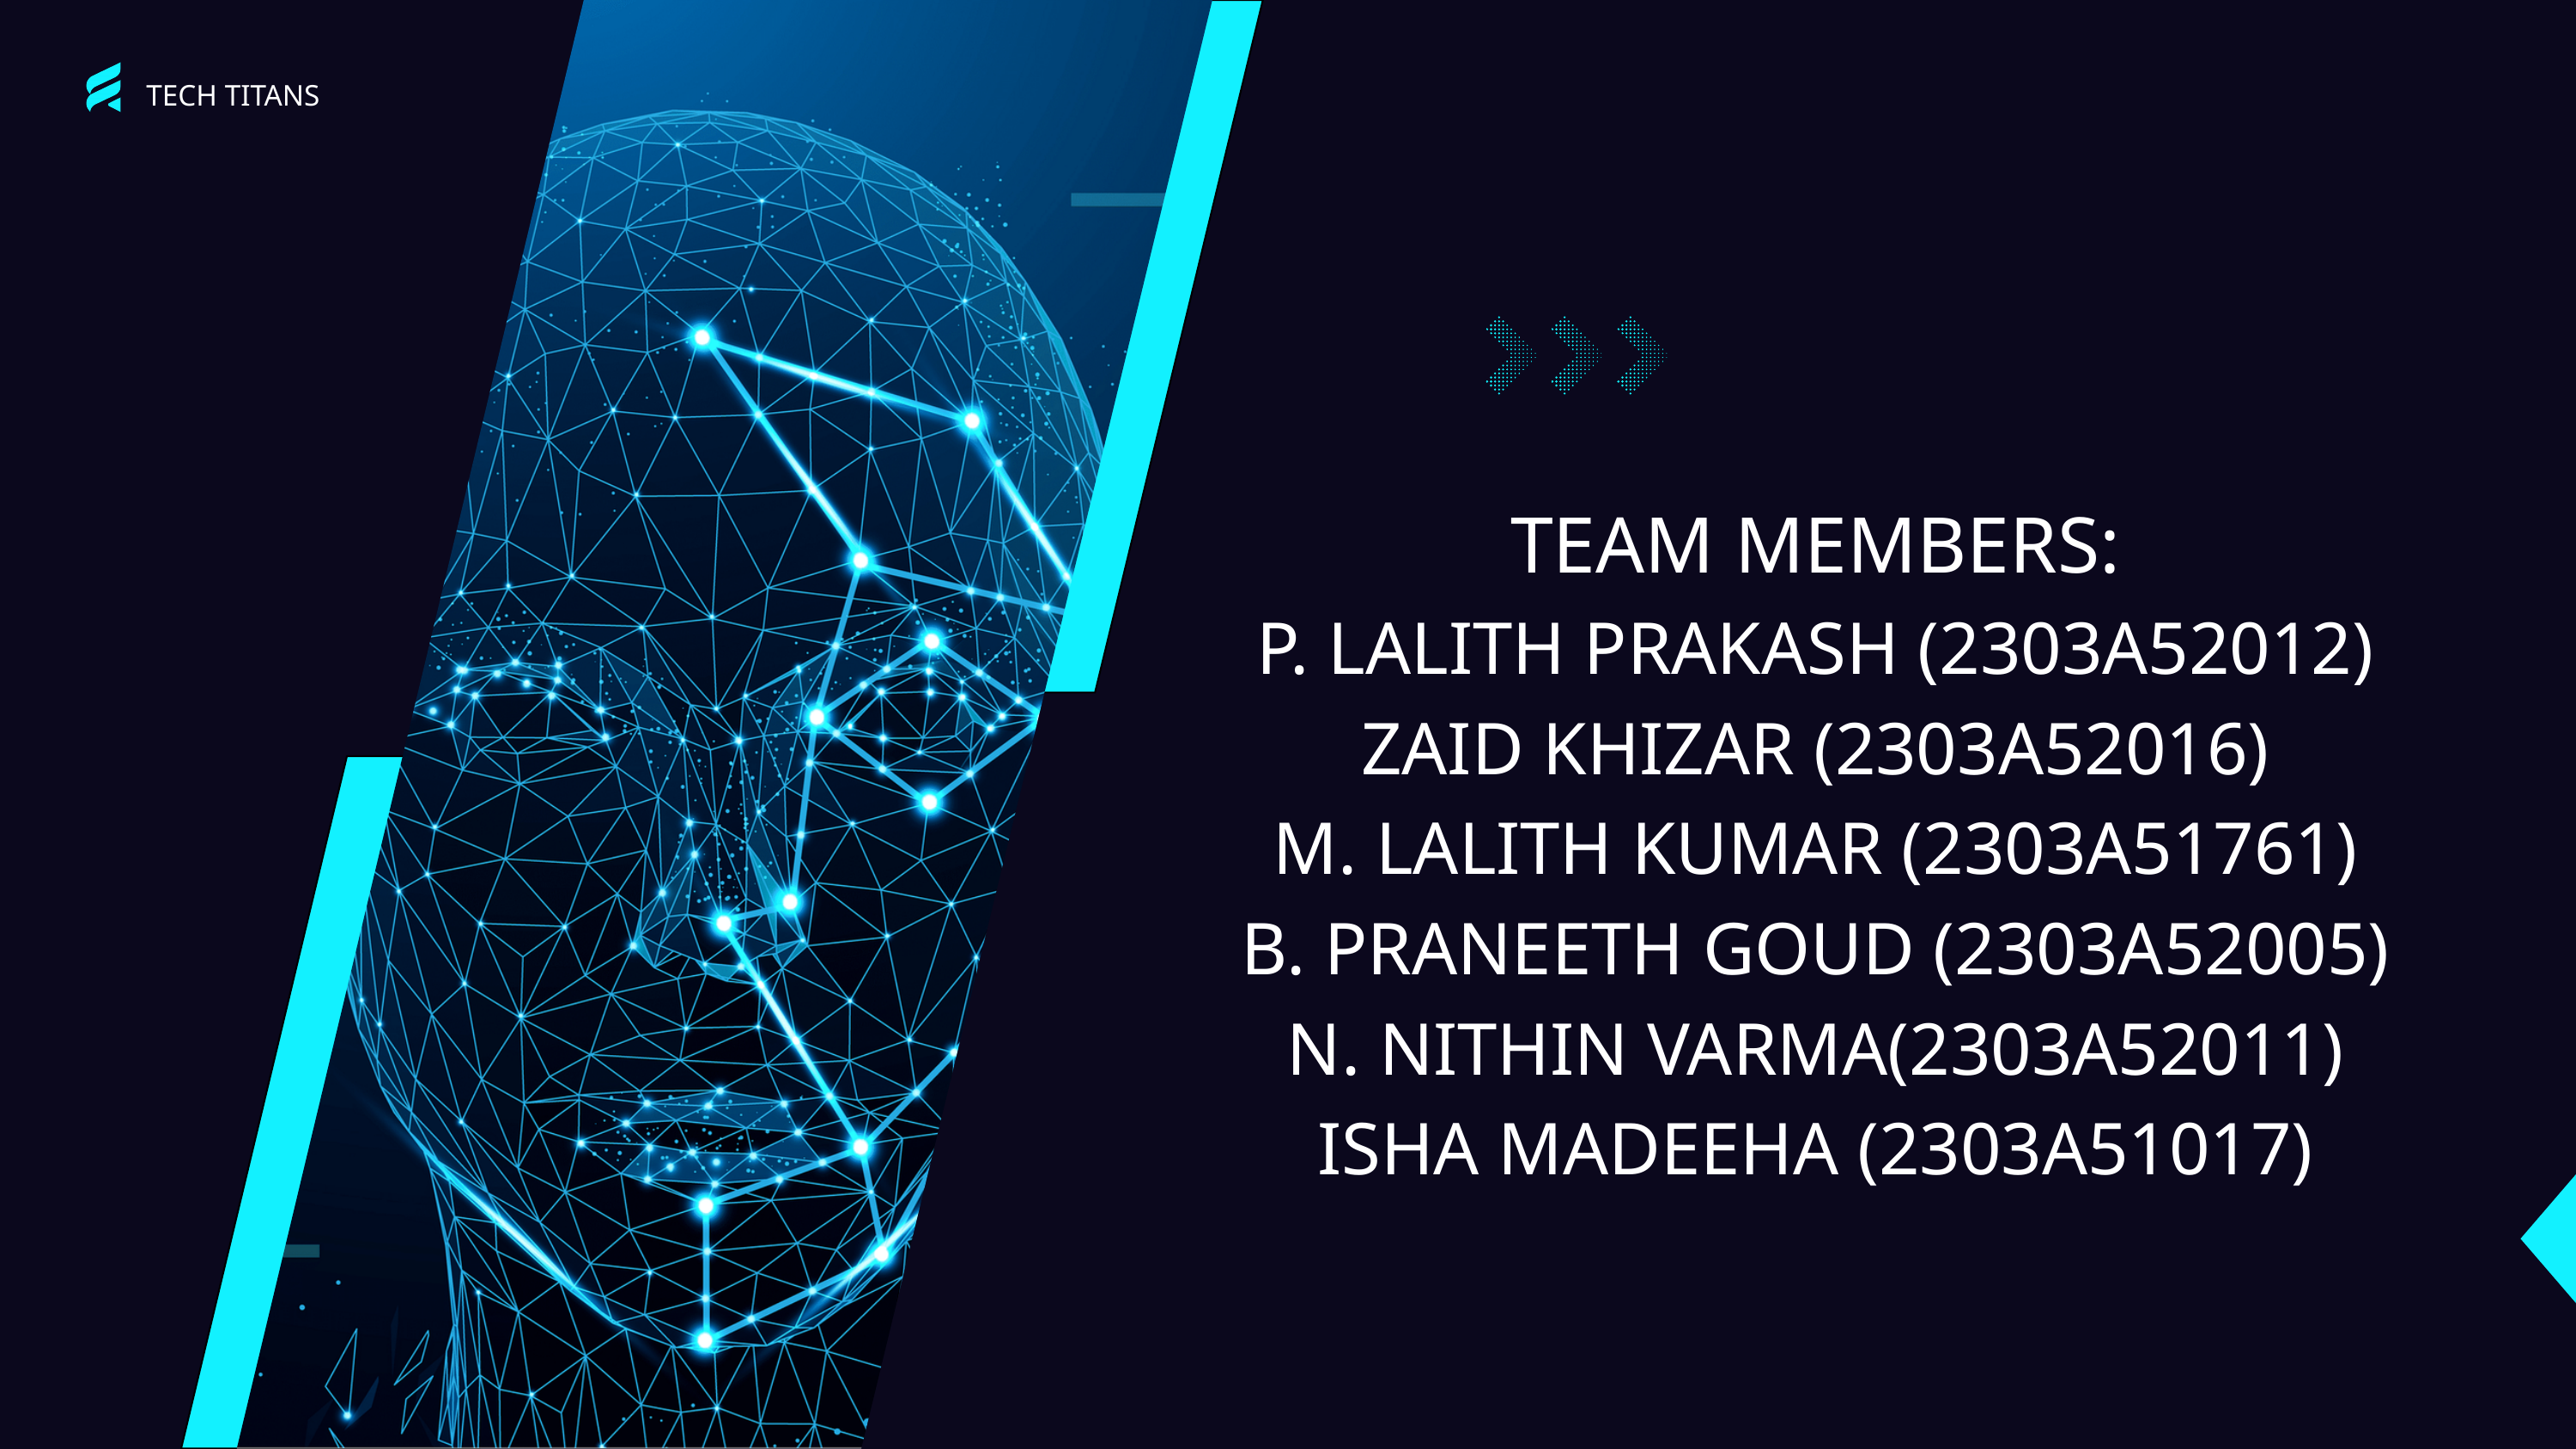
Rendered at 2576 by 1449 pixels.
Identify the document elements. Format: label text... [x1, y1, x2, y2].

text_box [1551, 316, 1602, 395]
text_box [1485, 316, 1536, 395]
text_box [1216, 0, 1263, 693]
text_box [2483, 1210, 2576, 1267]
text_box [84, 62, 121, 112]
text_box TEAM MEMBERS: P. LALITH PRAKASH (2303A52012) ZAID KHIZAR (2303A52016) M. LALITH KUMAR (2303A51761) B. PRANEETH GOUD (2303A52005) N. NITHIN VARMA(2303A52011) ISHA MADEEHA (2303A51017) [1218, 481, 2419, 1190]
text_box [180, 755, 232, 1449]
text_box [1617, 316, 1668, 395]
text_box TECH TITANS [146, 71, 232, 112]
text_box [236, 0, 1213, 1449]
